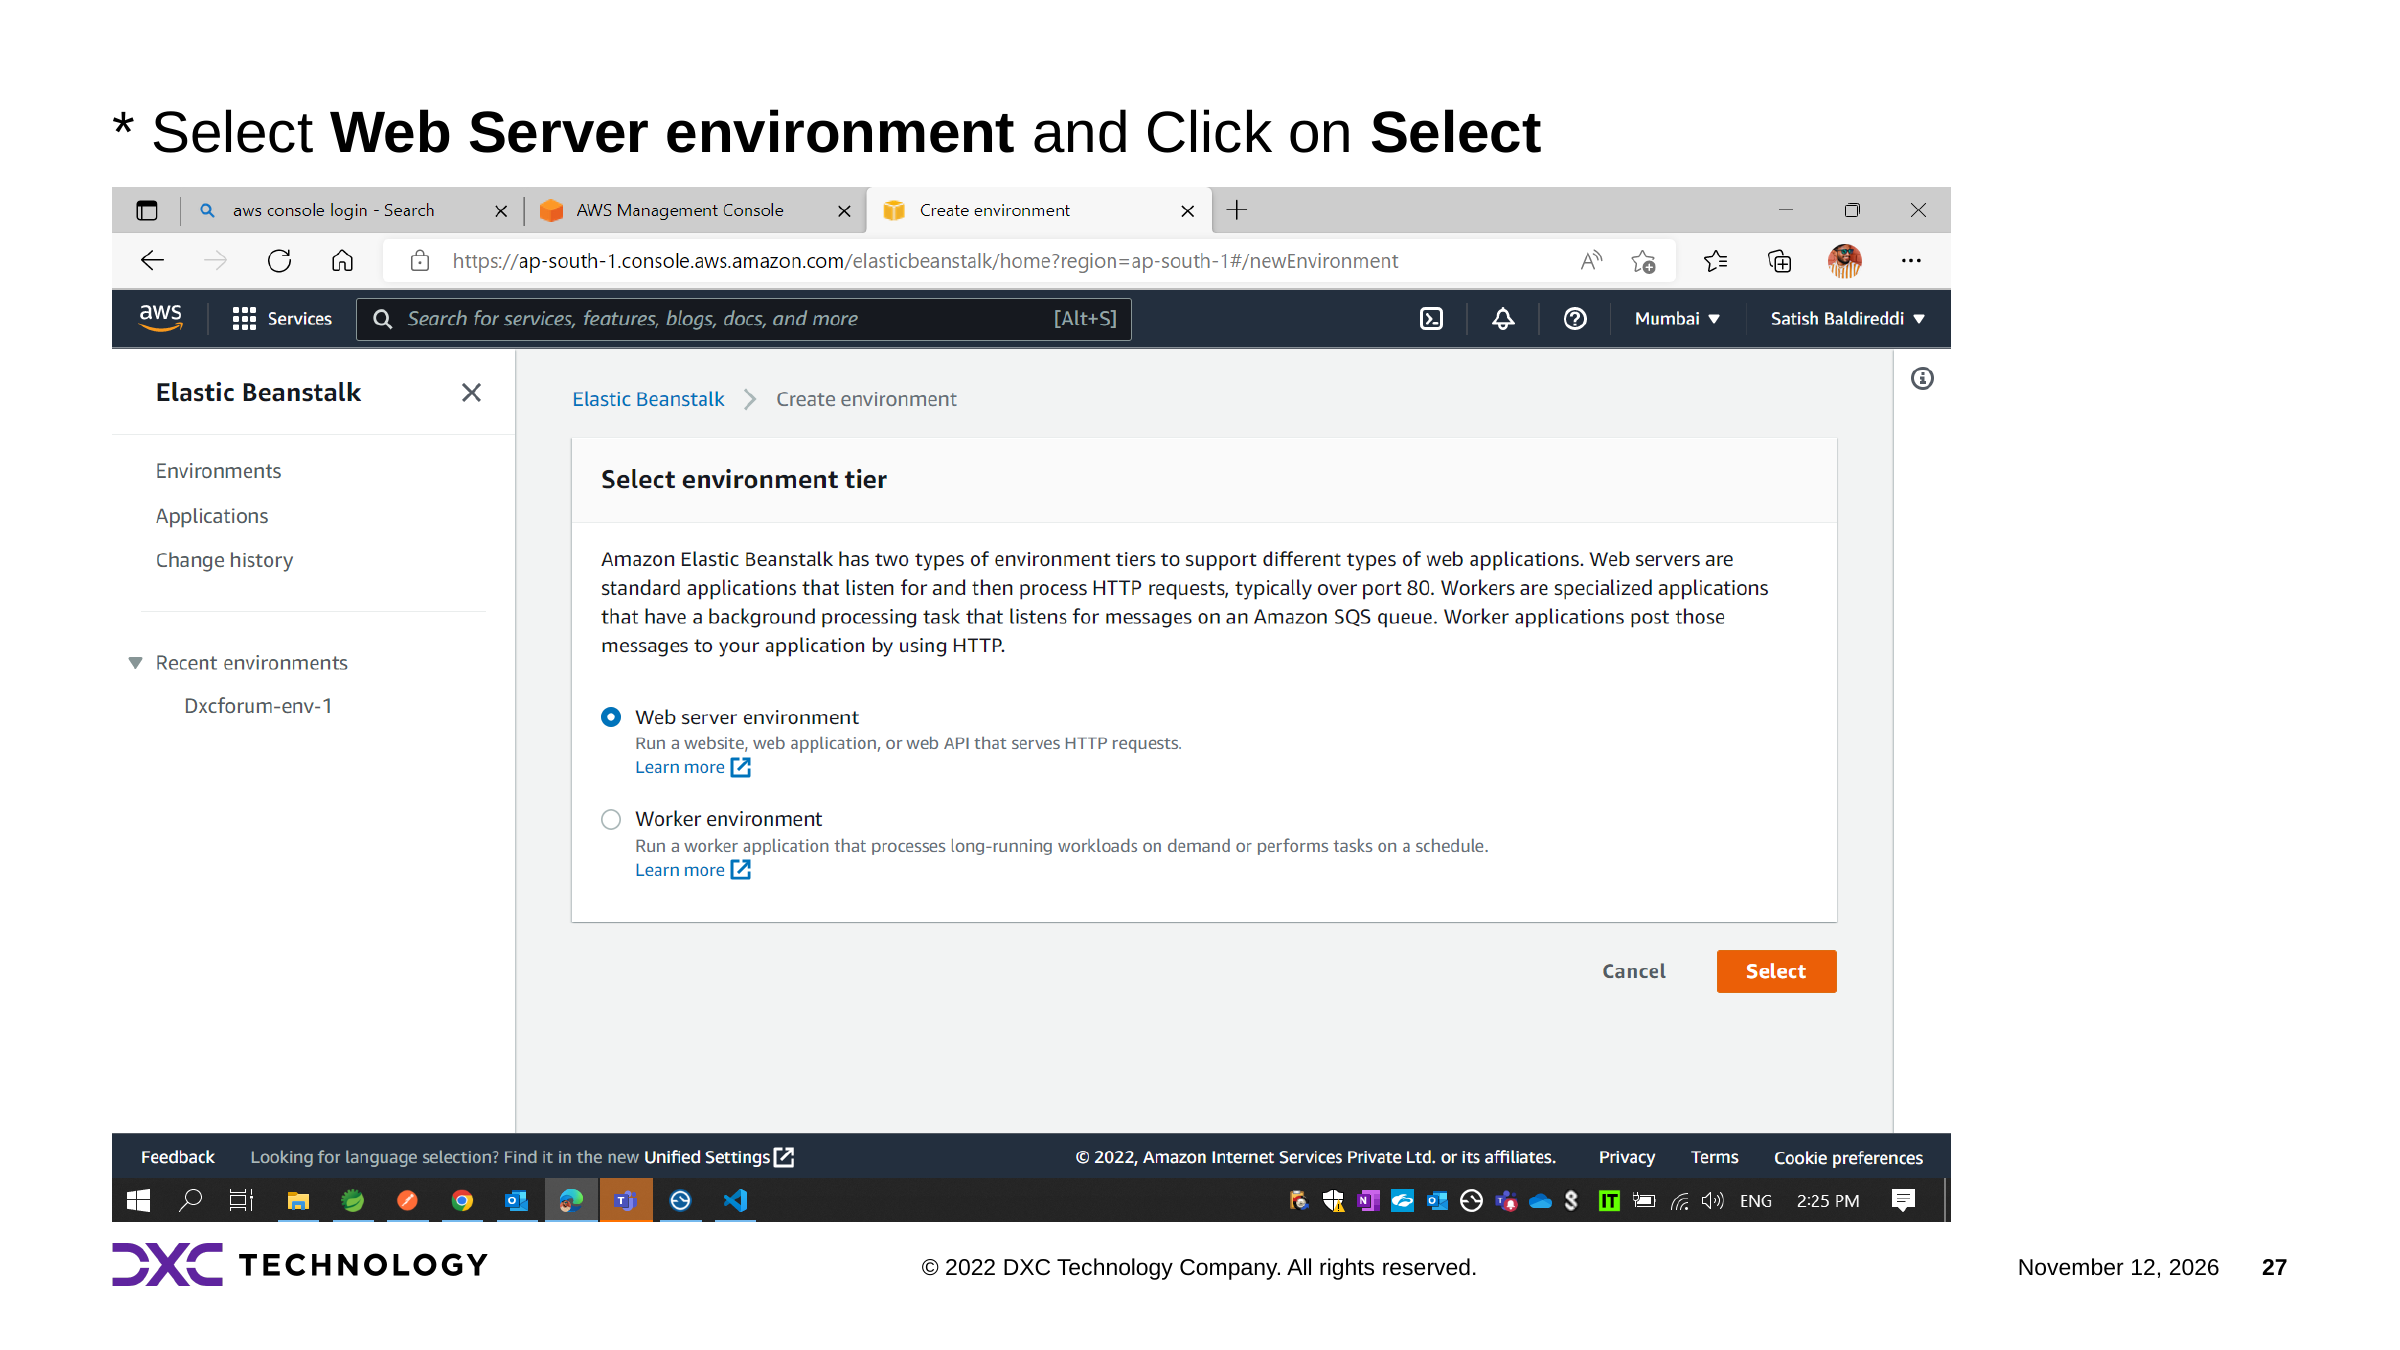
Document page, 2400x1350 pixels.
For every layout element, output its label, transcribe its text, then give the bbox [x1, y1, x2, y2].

picture [112, 1243, 488, 1286]
picture [112, 187, 1951, 1222]
title * Select Web Server environment and Click on Select [112, 104, 2288, 338]
